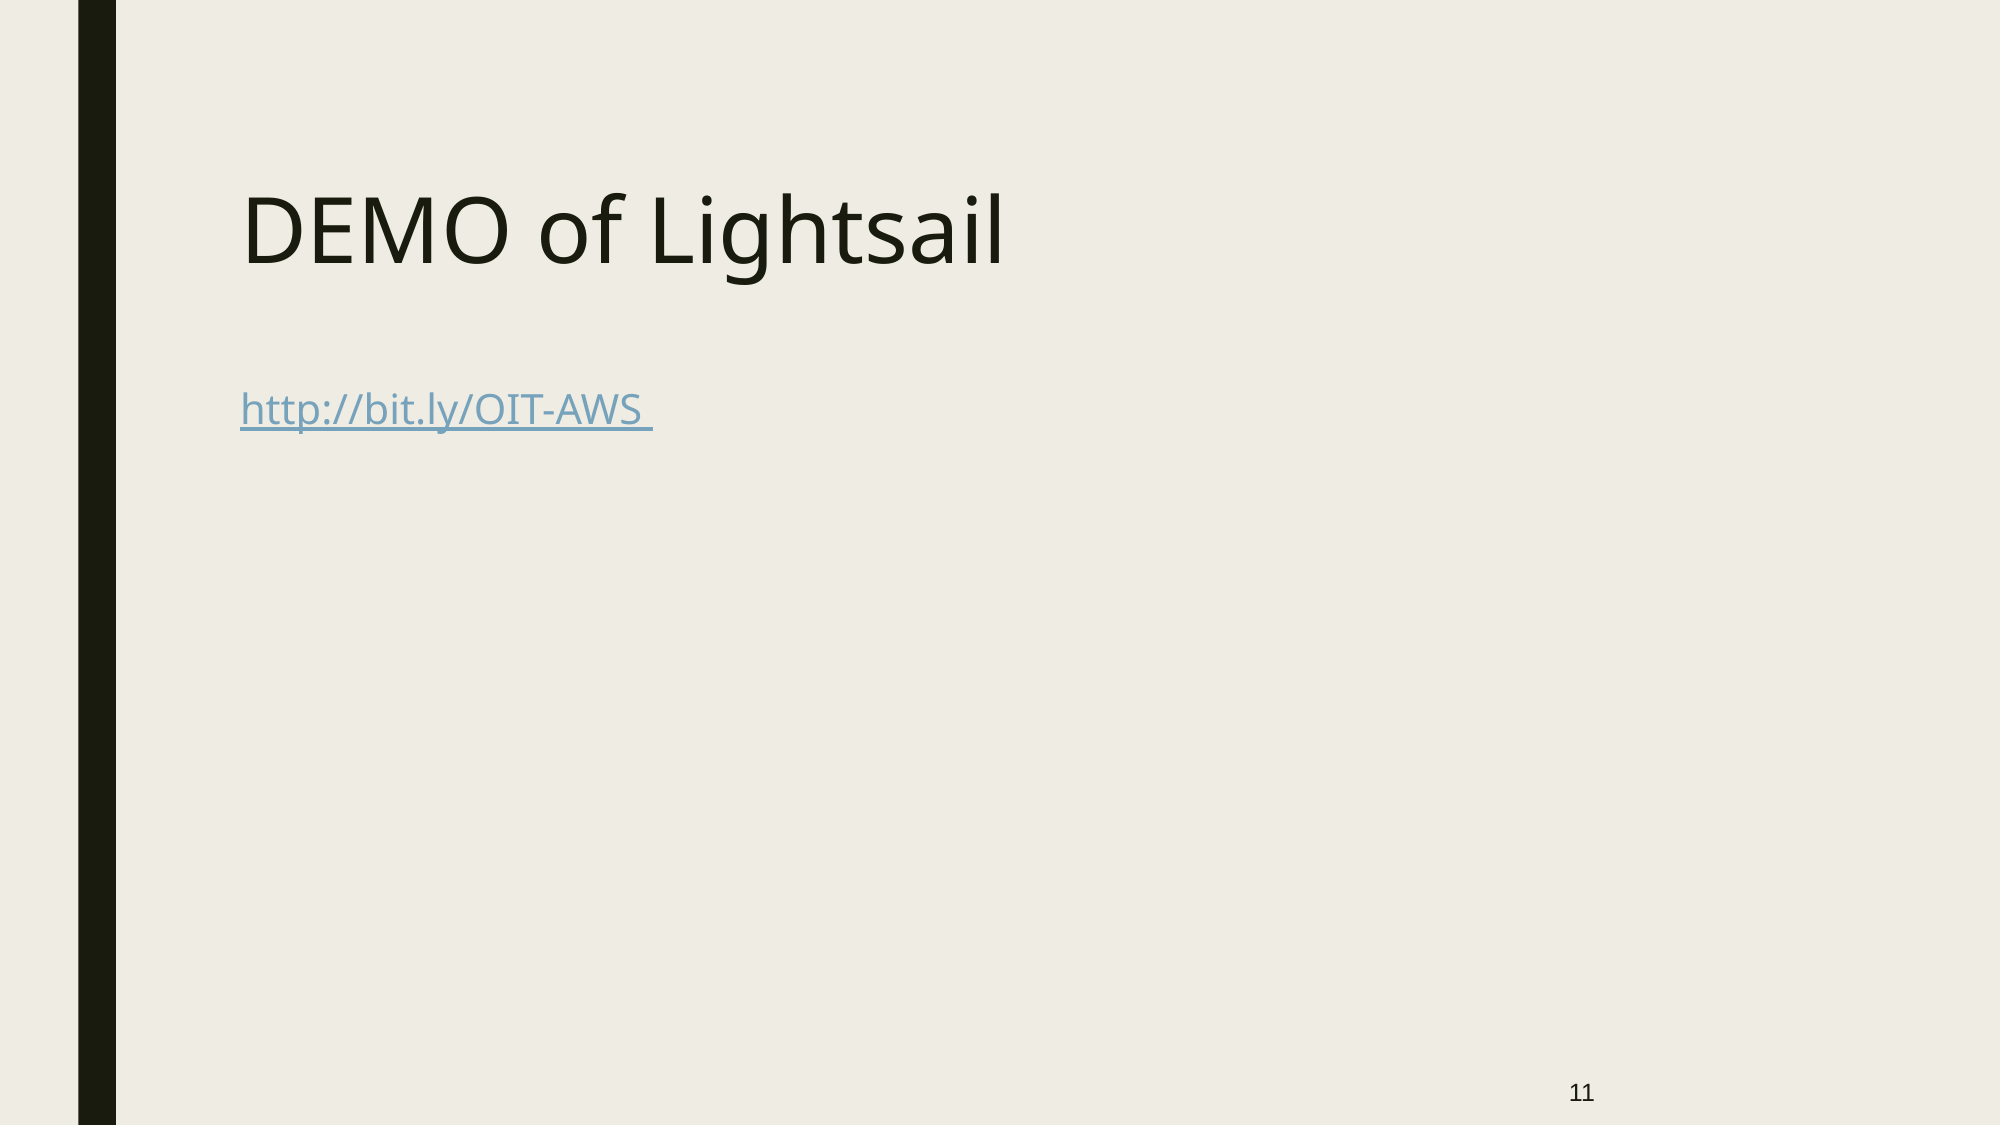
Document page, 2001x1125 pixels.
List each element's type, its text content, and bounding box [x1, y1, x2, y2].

slide_number 11 [1553, 1058, 1816, 1125]
list http://bit.ly/OIT-AWS [225, 375, 1800, 963]
title DEMO of Lightsail [225, 112, 1800, 357]
